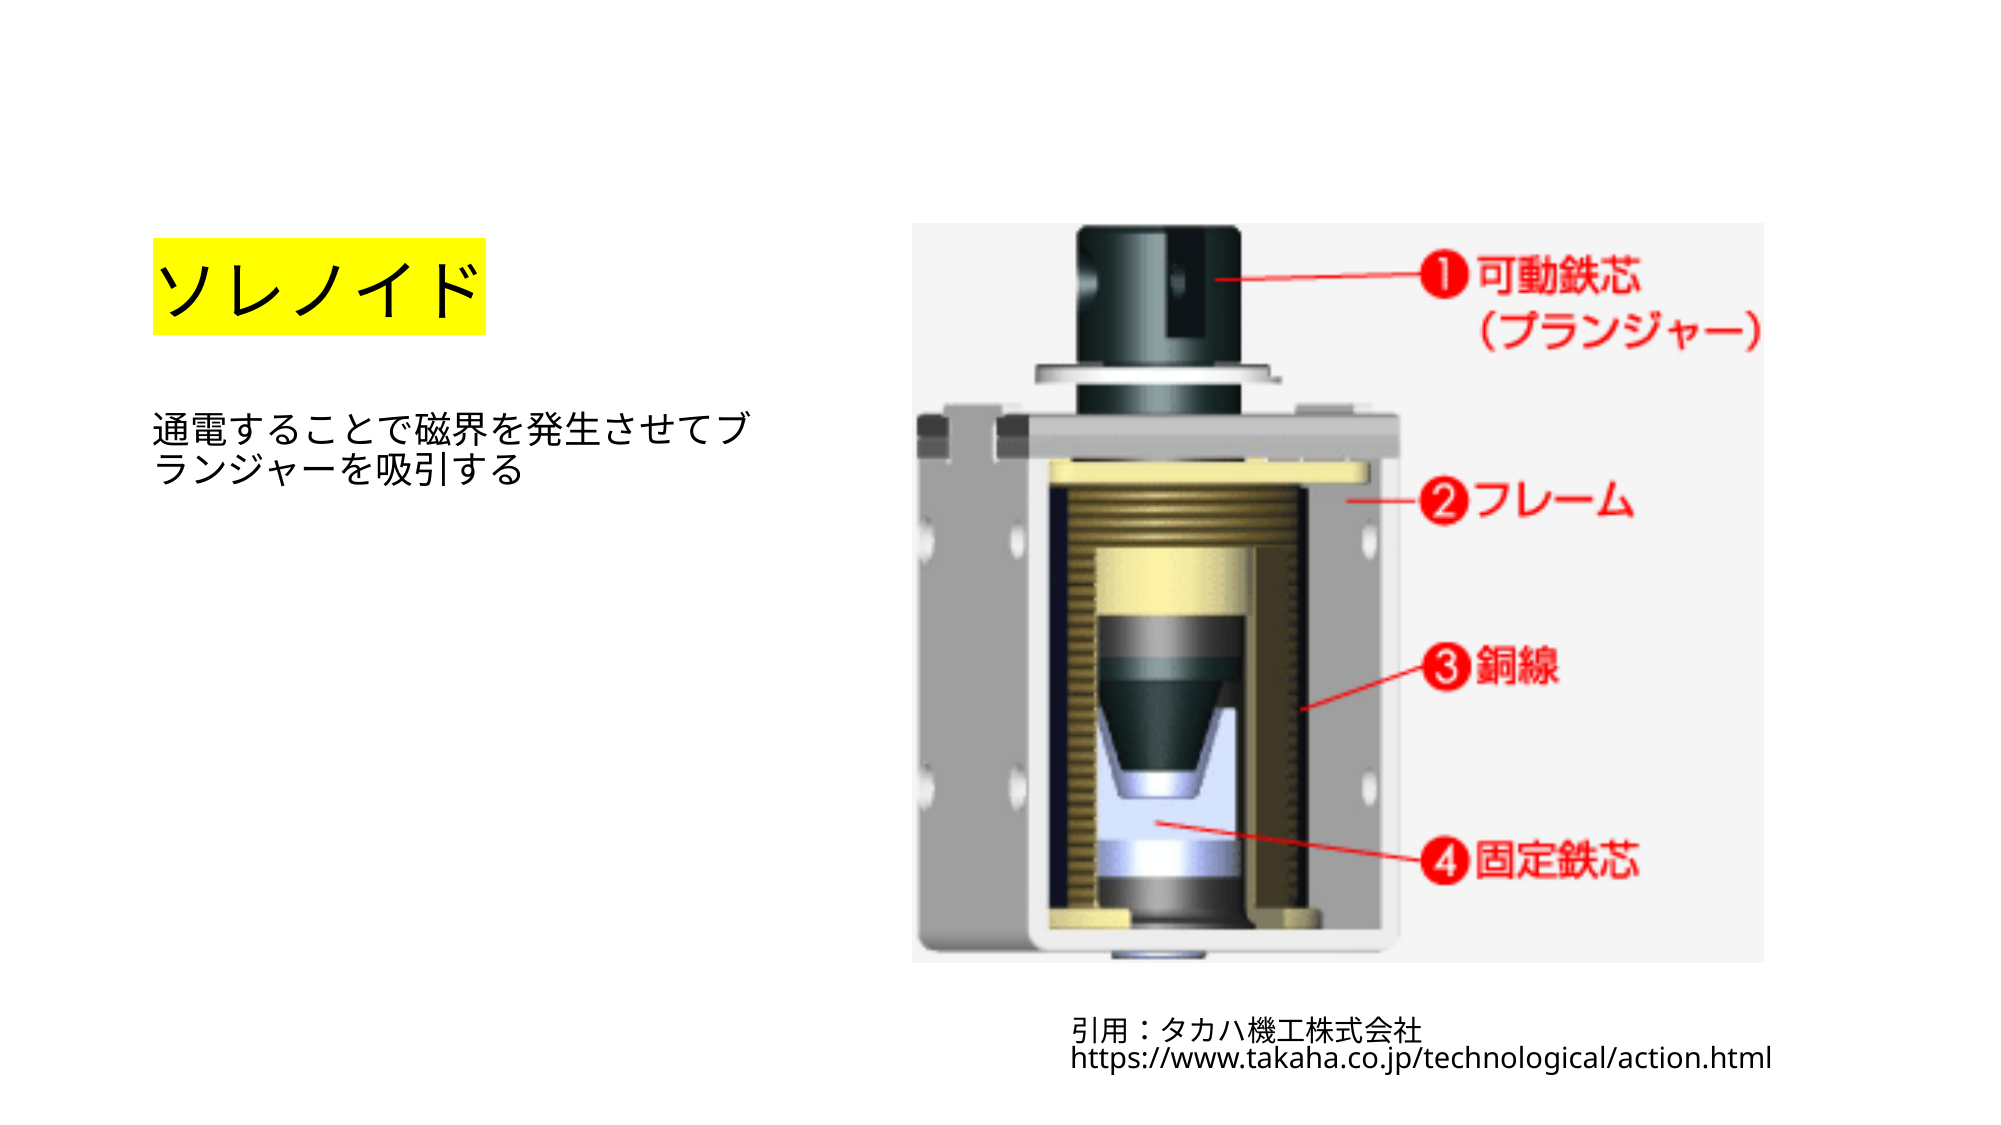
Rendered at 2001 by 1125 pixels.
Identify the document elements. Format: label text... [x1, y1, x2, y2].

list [912, 223, 1764, 963]
text_box 引用：タカハ機工株式会社 [1056, 1005, 1438, 1055]
title ソレノイド [137, 75, 783, 337]
text_box https://www.takaha.co.jp/technological/action.html [1055, 1031, 2000, 1082]
list 通電することで磁界を発生させてブランジャーを吸引する [137, 337, 783, 963]
